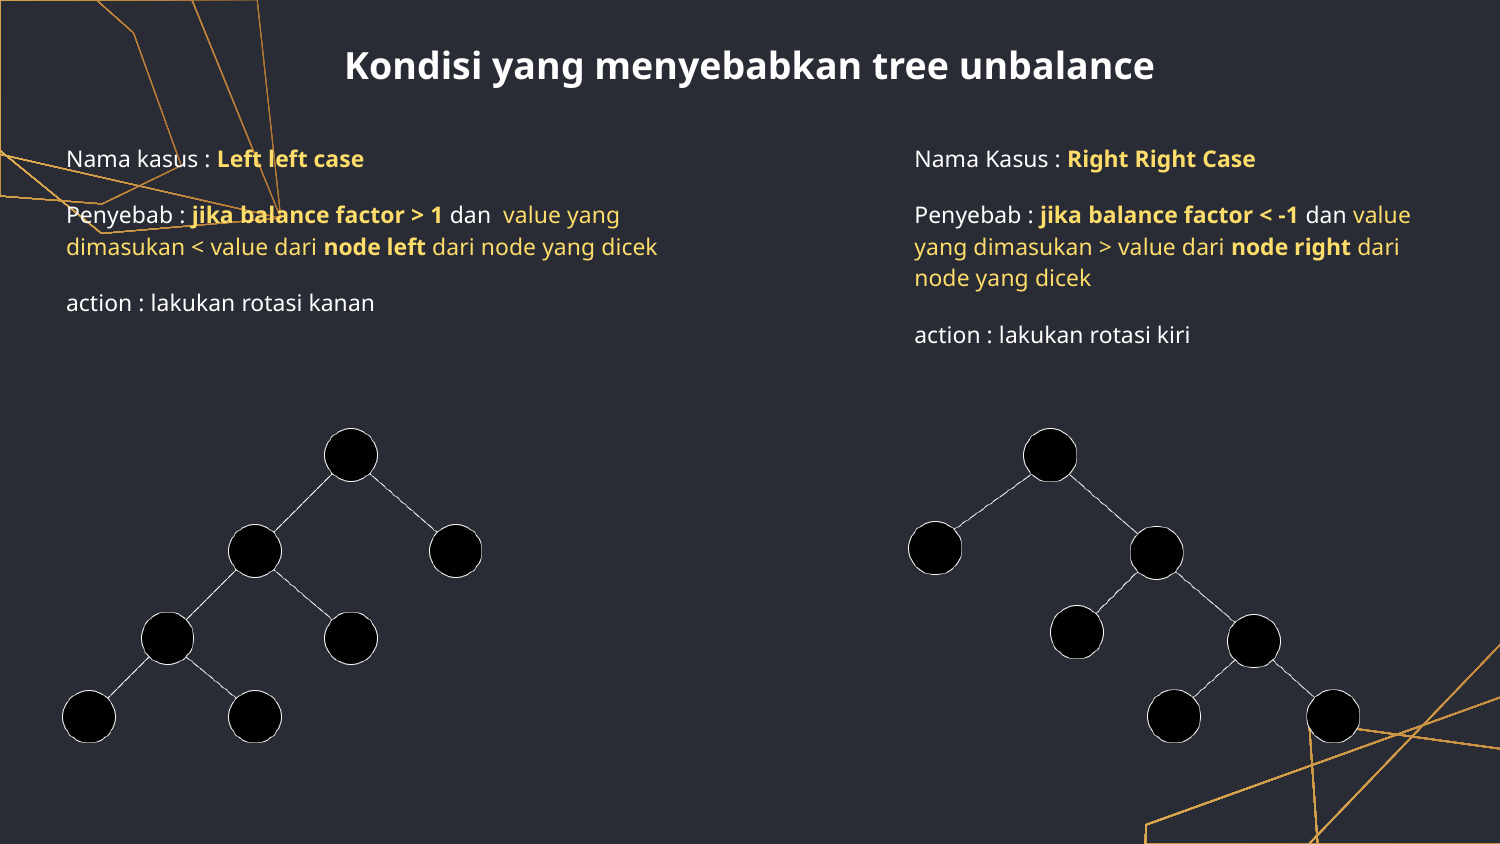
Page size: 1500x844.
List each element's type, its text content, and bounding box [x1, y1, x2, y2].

text_box Nama kasus : Left left case Penyebab : jika balance factor > 1 dan value yang dimasukan < value dari node left dari node yang dicek action : lakukan rotasi kanan [51, 125, 750, 675]
picture [62, 428, 482, 743]
picture [908, 428, 1360, 743]
text_box Nama Kasus : Right Right Case Penyebab : jika balance factor < -1 dan value yang dimasukan > value dari node right dari node yang dicek action : lakukan rotasi kiri [899, 125, 1474, 363]
text_box Kondisi yang menyebabkan tree unbalance [291, 26, 1209, 102]
